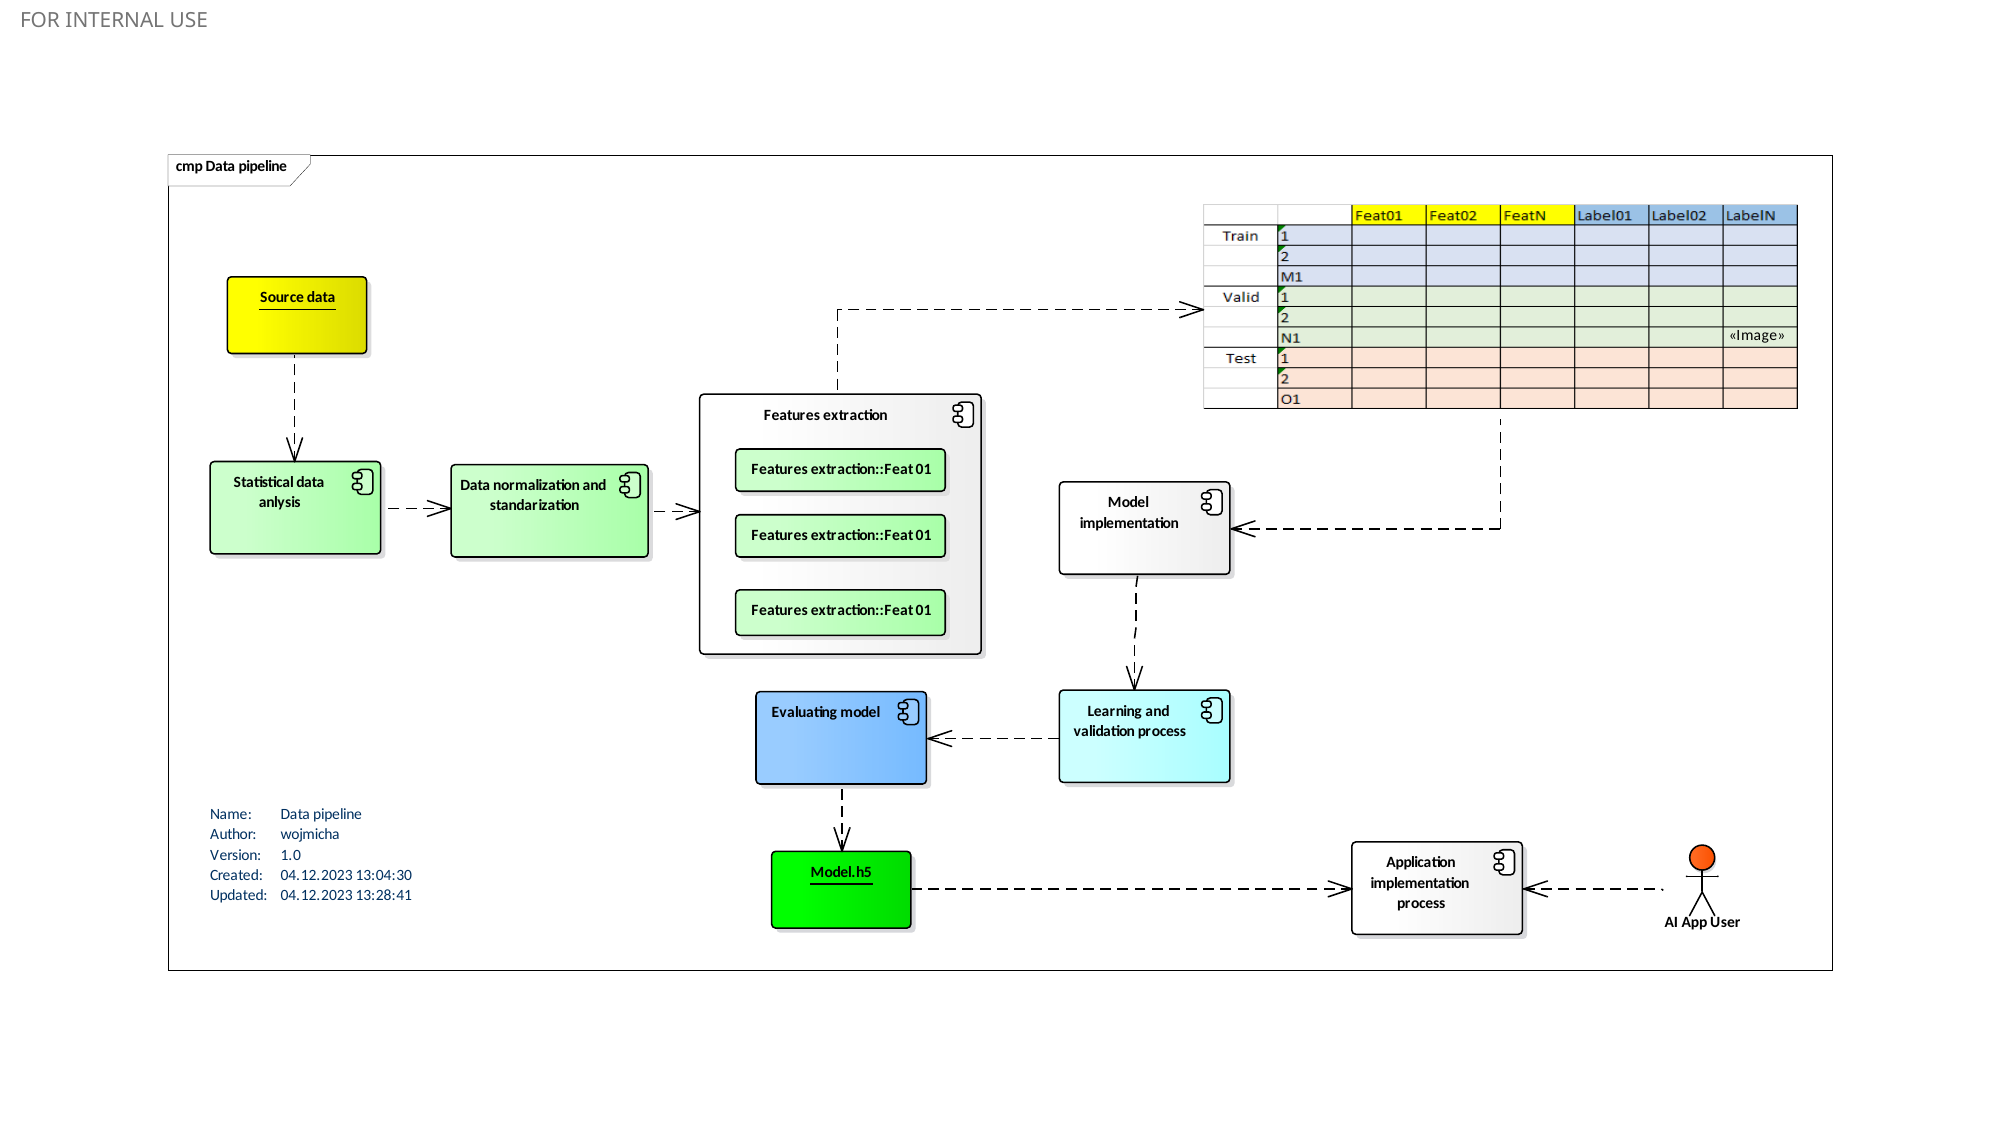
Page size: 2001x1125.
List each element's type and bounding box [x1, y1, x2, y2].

picture [163, 149, 1837, 975]
